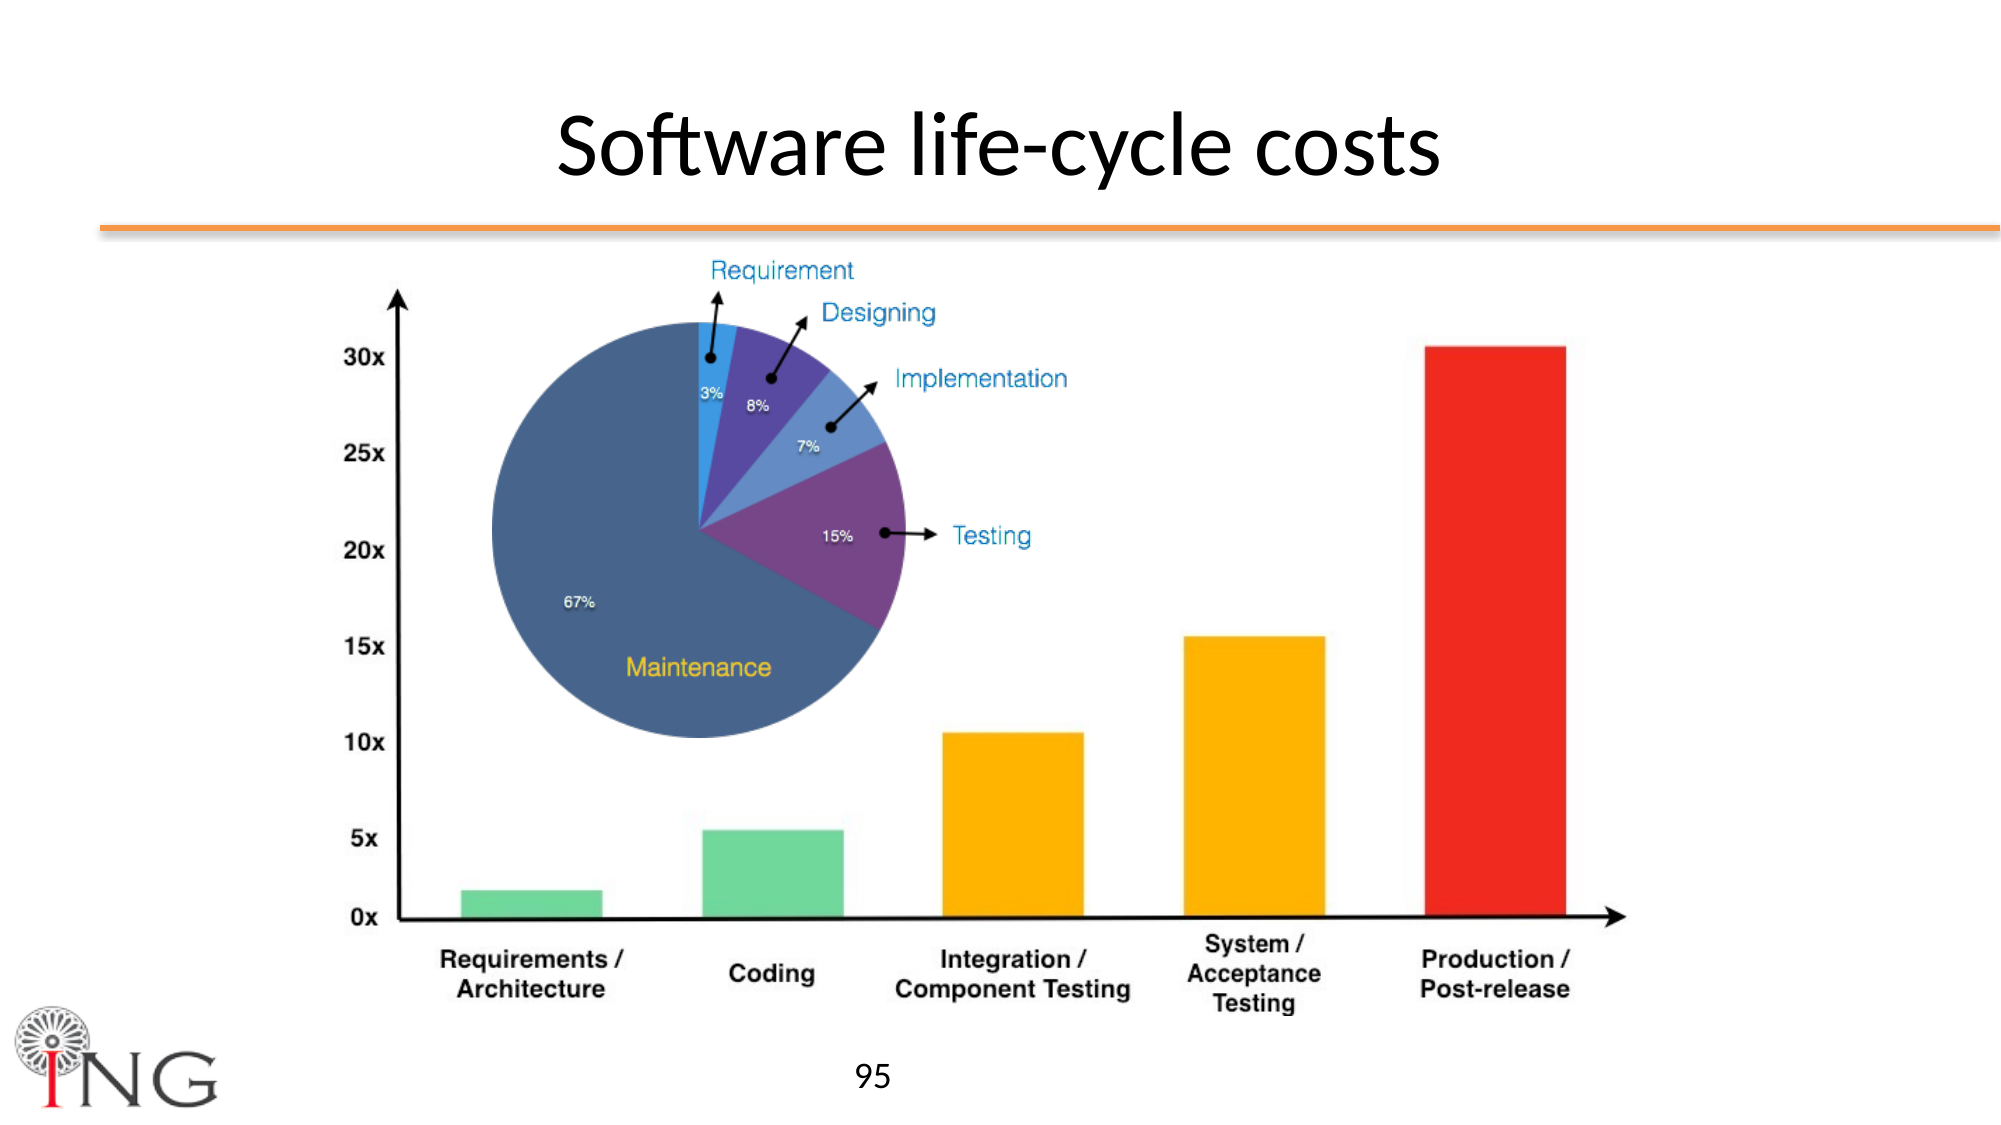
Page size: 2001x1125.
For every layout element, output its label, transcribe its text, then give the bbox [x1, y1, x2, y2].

title Software life-cycle costs [99, 45, 1900, 233]
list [231, 247, 1769, 1016]
picture [491, 247, 1075, 738]
slide_number 95 [839, 1043, 1900, 1104]
picture [0, 987, 244, 1125]
